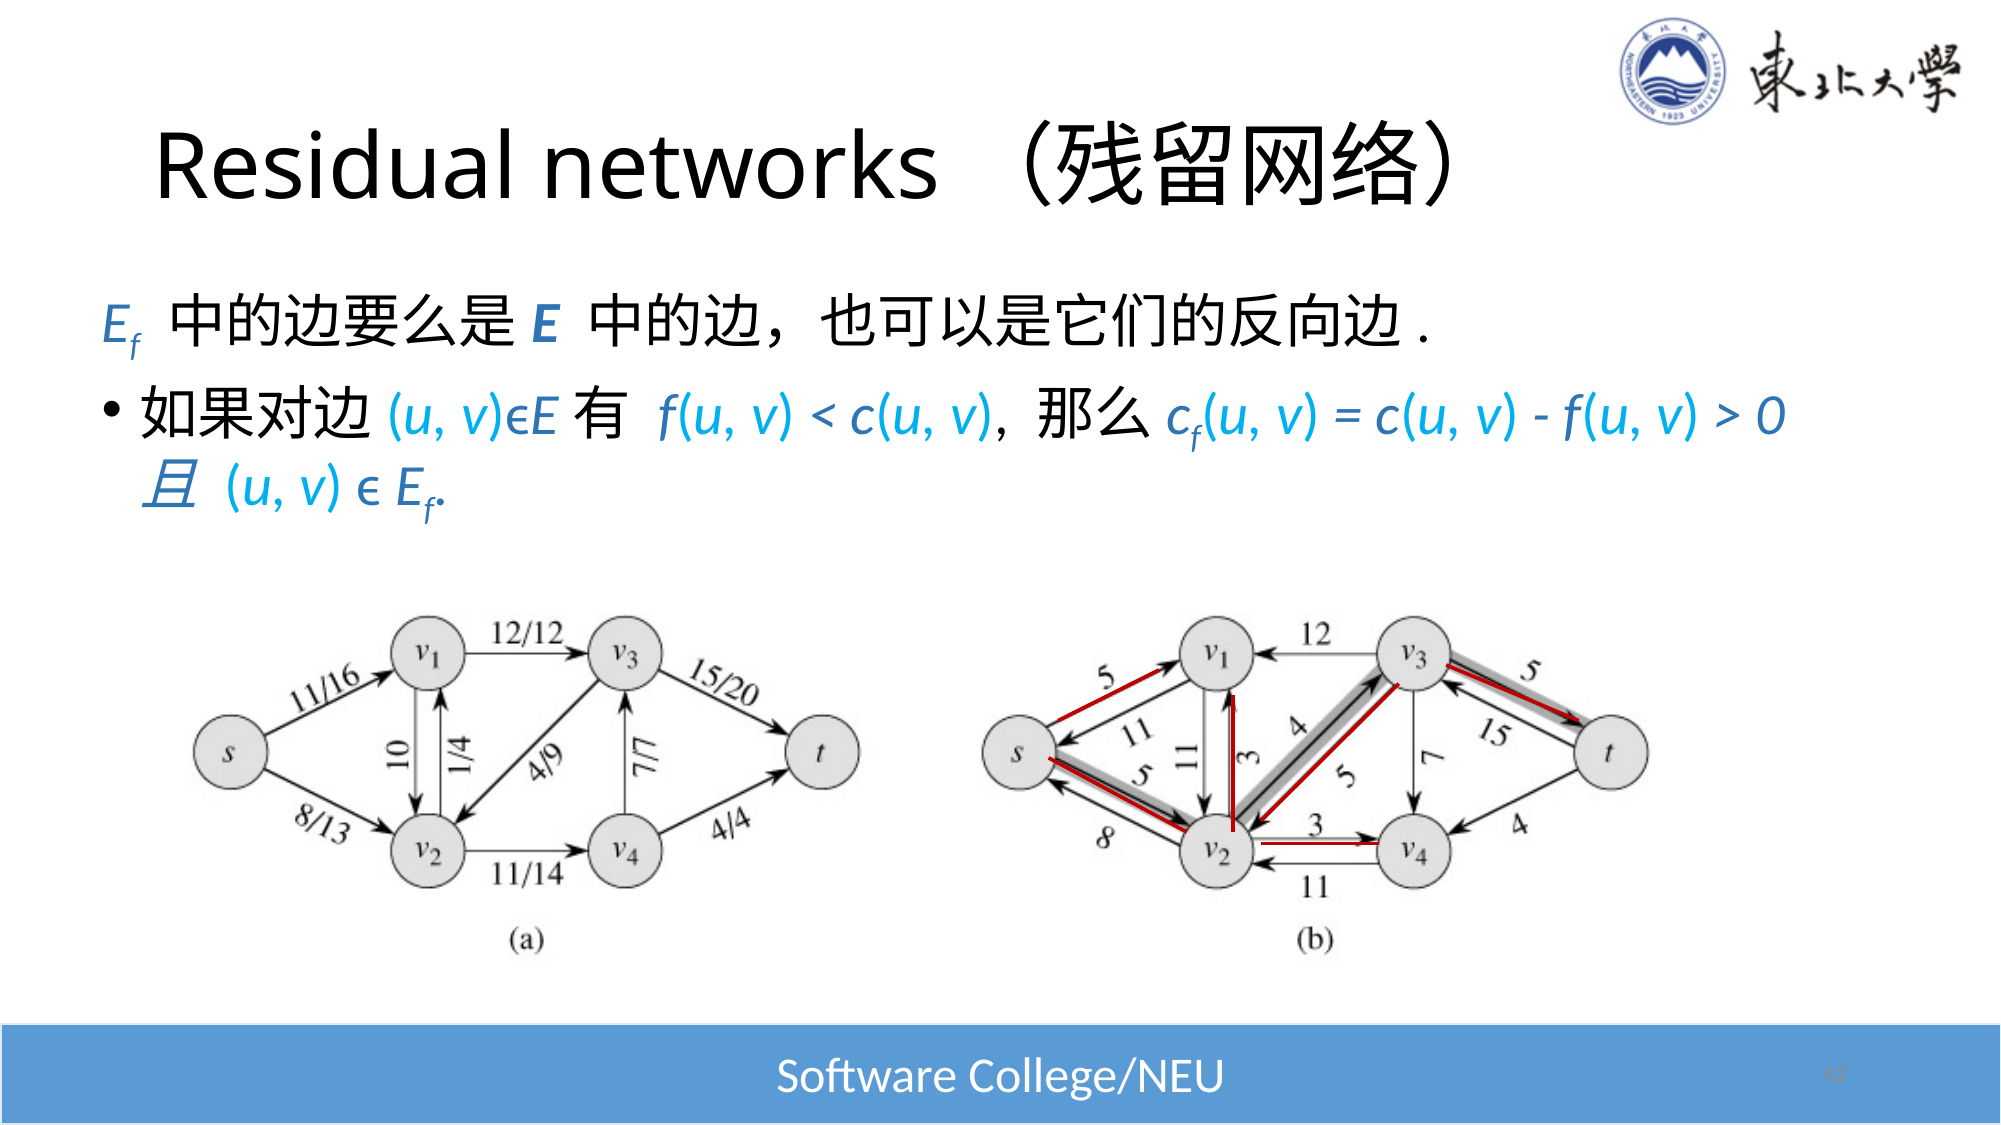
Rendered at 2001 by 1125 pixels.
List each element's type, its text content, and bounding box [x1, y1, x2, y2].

title Residual networks（残留网络） [137, 59, 1863, 278]
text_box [1260, 683, 1399, 821]
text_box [1048, 757, 1187, 832]
picture [1605, 4, 1987, 135]
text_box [1058, 669, 1159, 721]
picture [188, 611, 1654, 969]
list Ef 中的边要么是E 中的边，也可以是它们的反向边. 如果对边(u, v)ϵE有 f(u, v) < c(u, v), 那么cf(u, v) = c(u, v) - f(u, v) > 0 且 (u, v) ϵ Ef. [86, 277, 1812, 992]
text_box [1446, 664, 1579, 721]
